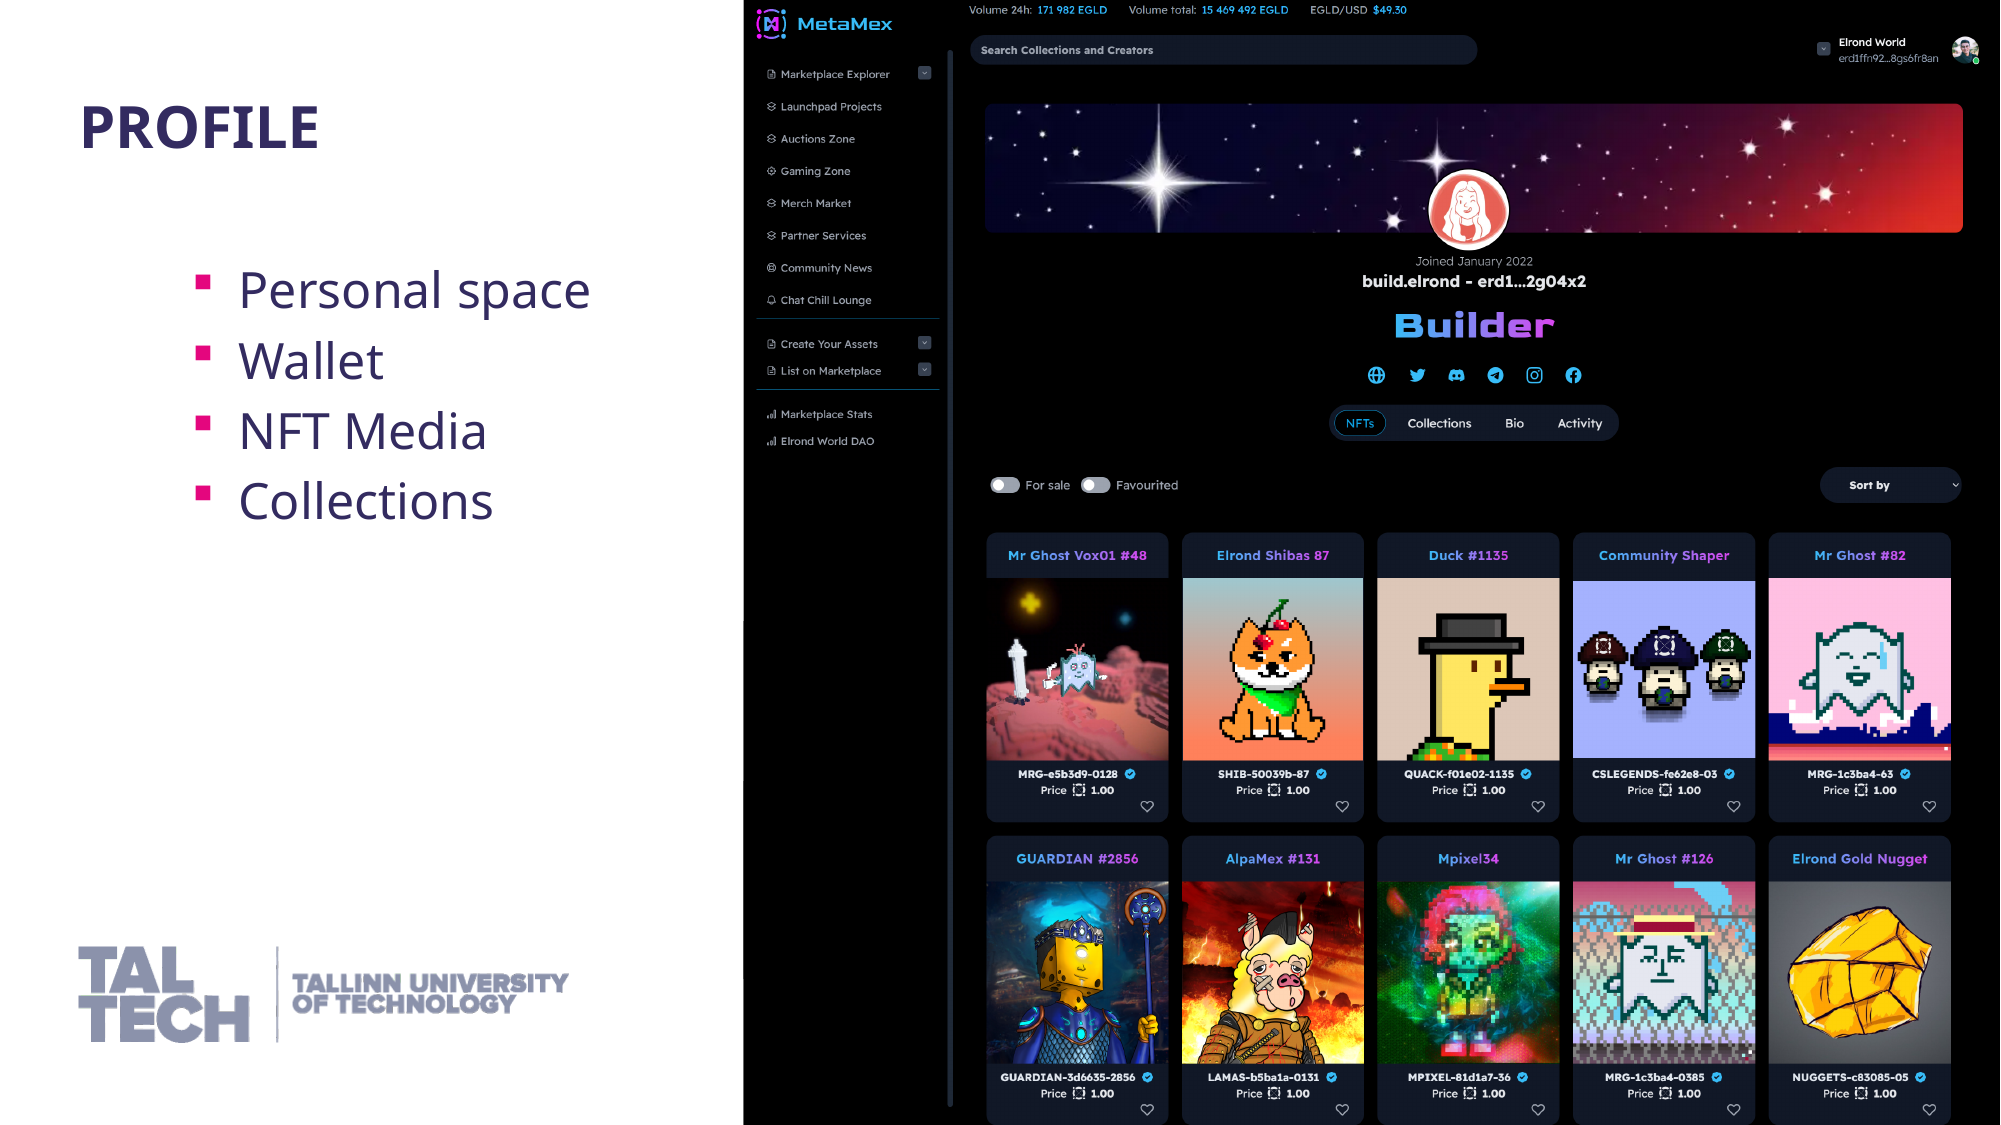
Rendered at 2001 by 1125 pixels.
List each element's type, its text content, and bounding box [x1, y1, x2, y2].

list Profile [78, 90, 743, 224]
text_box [743, 0, 2000, 1125]
list Personal space Wallet NFT Media Collections [191, 258, 743, 905]
picture [78, 946, 569, 1043]
